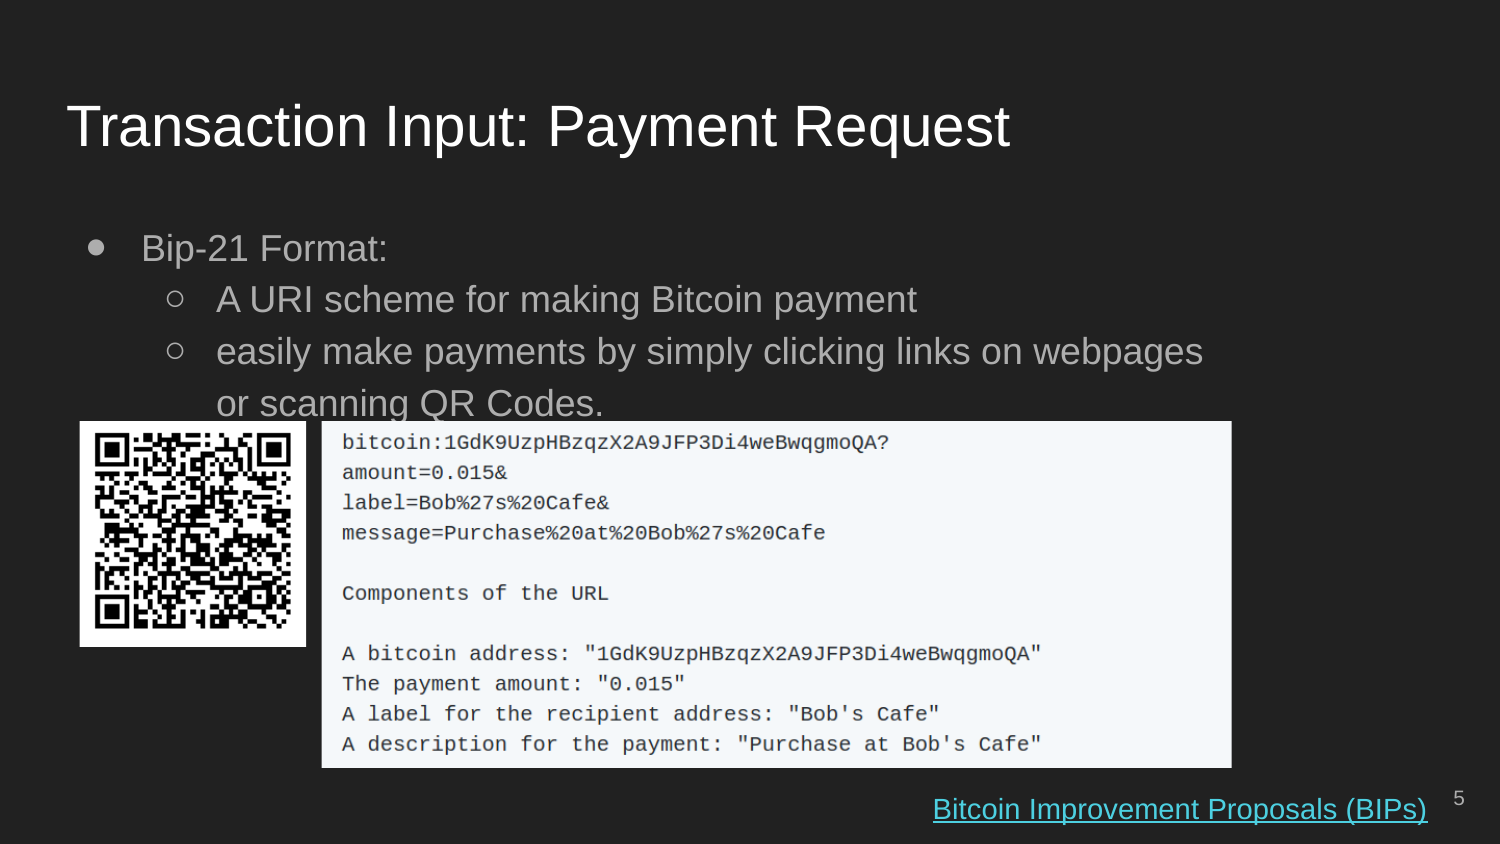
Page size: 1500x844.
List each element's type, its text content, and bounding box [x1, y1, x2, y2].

list Bip-21 Format: A URI scheme for making Bitcoin payment easily make payments by simply clicking links on webpages or scanning QR Codes. [51, 201, 1223, 763]
picture [79, 421, 307, 647]
text_box Bitcoin Improvement Proposals (BIPs) [917, 775, 1500, 844]
slide_number ‹#› [1389, 764, 1480, 830]
picture [321, 421, 1232, 768]
title Transaction Input: Payment Request [51, 72, 1449, 167]
